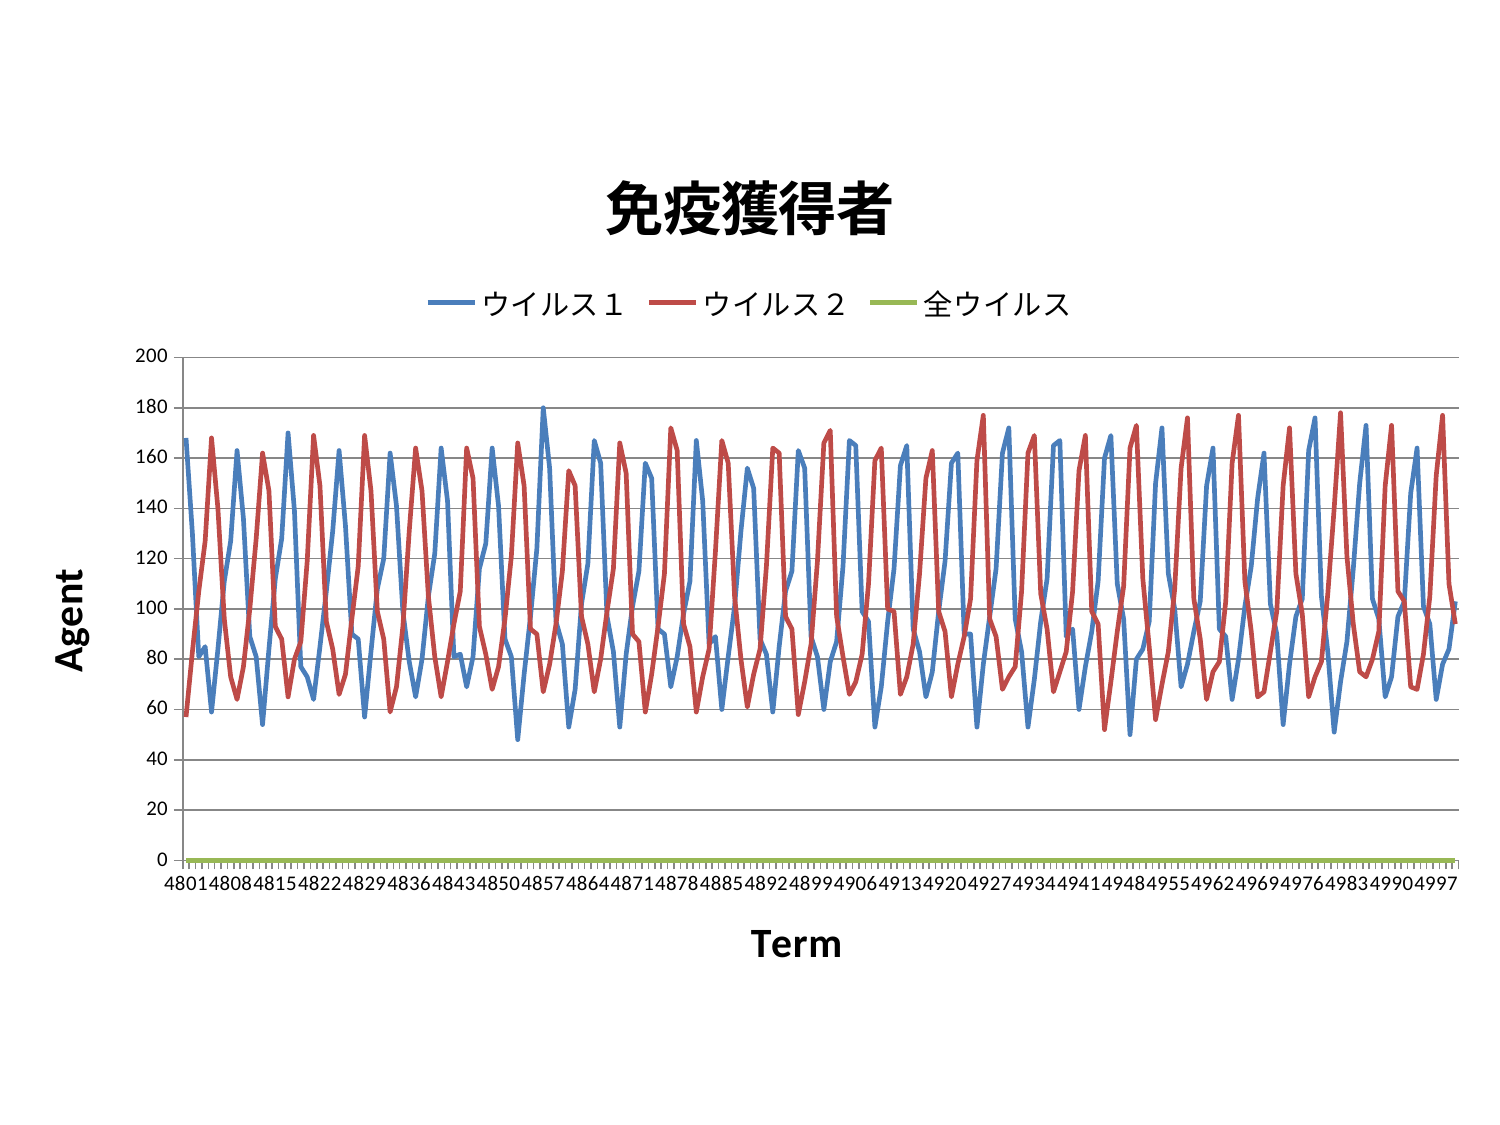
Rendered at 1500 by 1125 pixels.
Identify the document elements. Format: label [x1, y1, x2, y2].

chart [11, 119, 1489, 1006]
